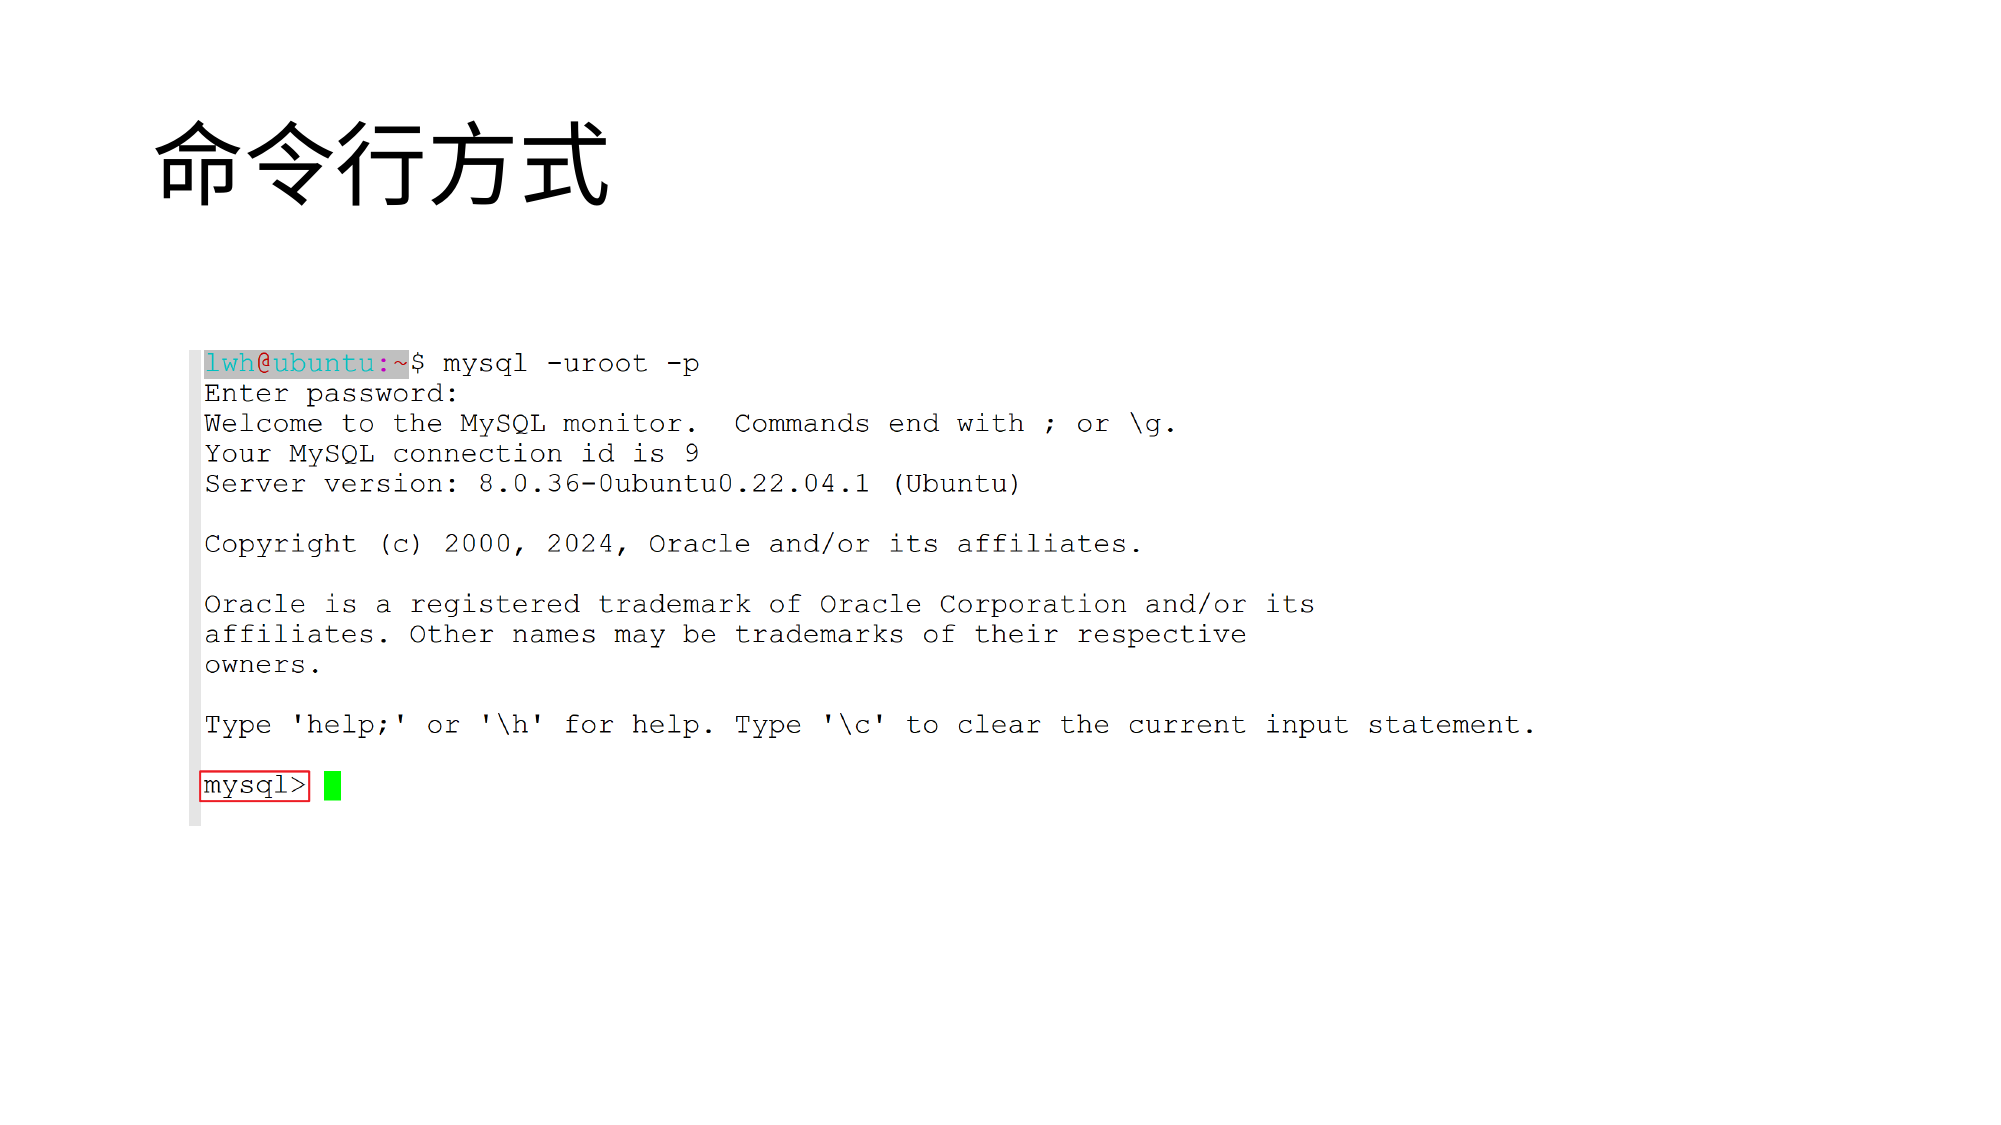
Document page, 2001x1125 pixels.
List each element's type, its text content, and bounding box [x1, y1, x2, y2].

title 命令行方式 [137, 59, 1863, 278]
picture [189, 350, 1592, 826]
